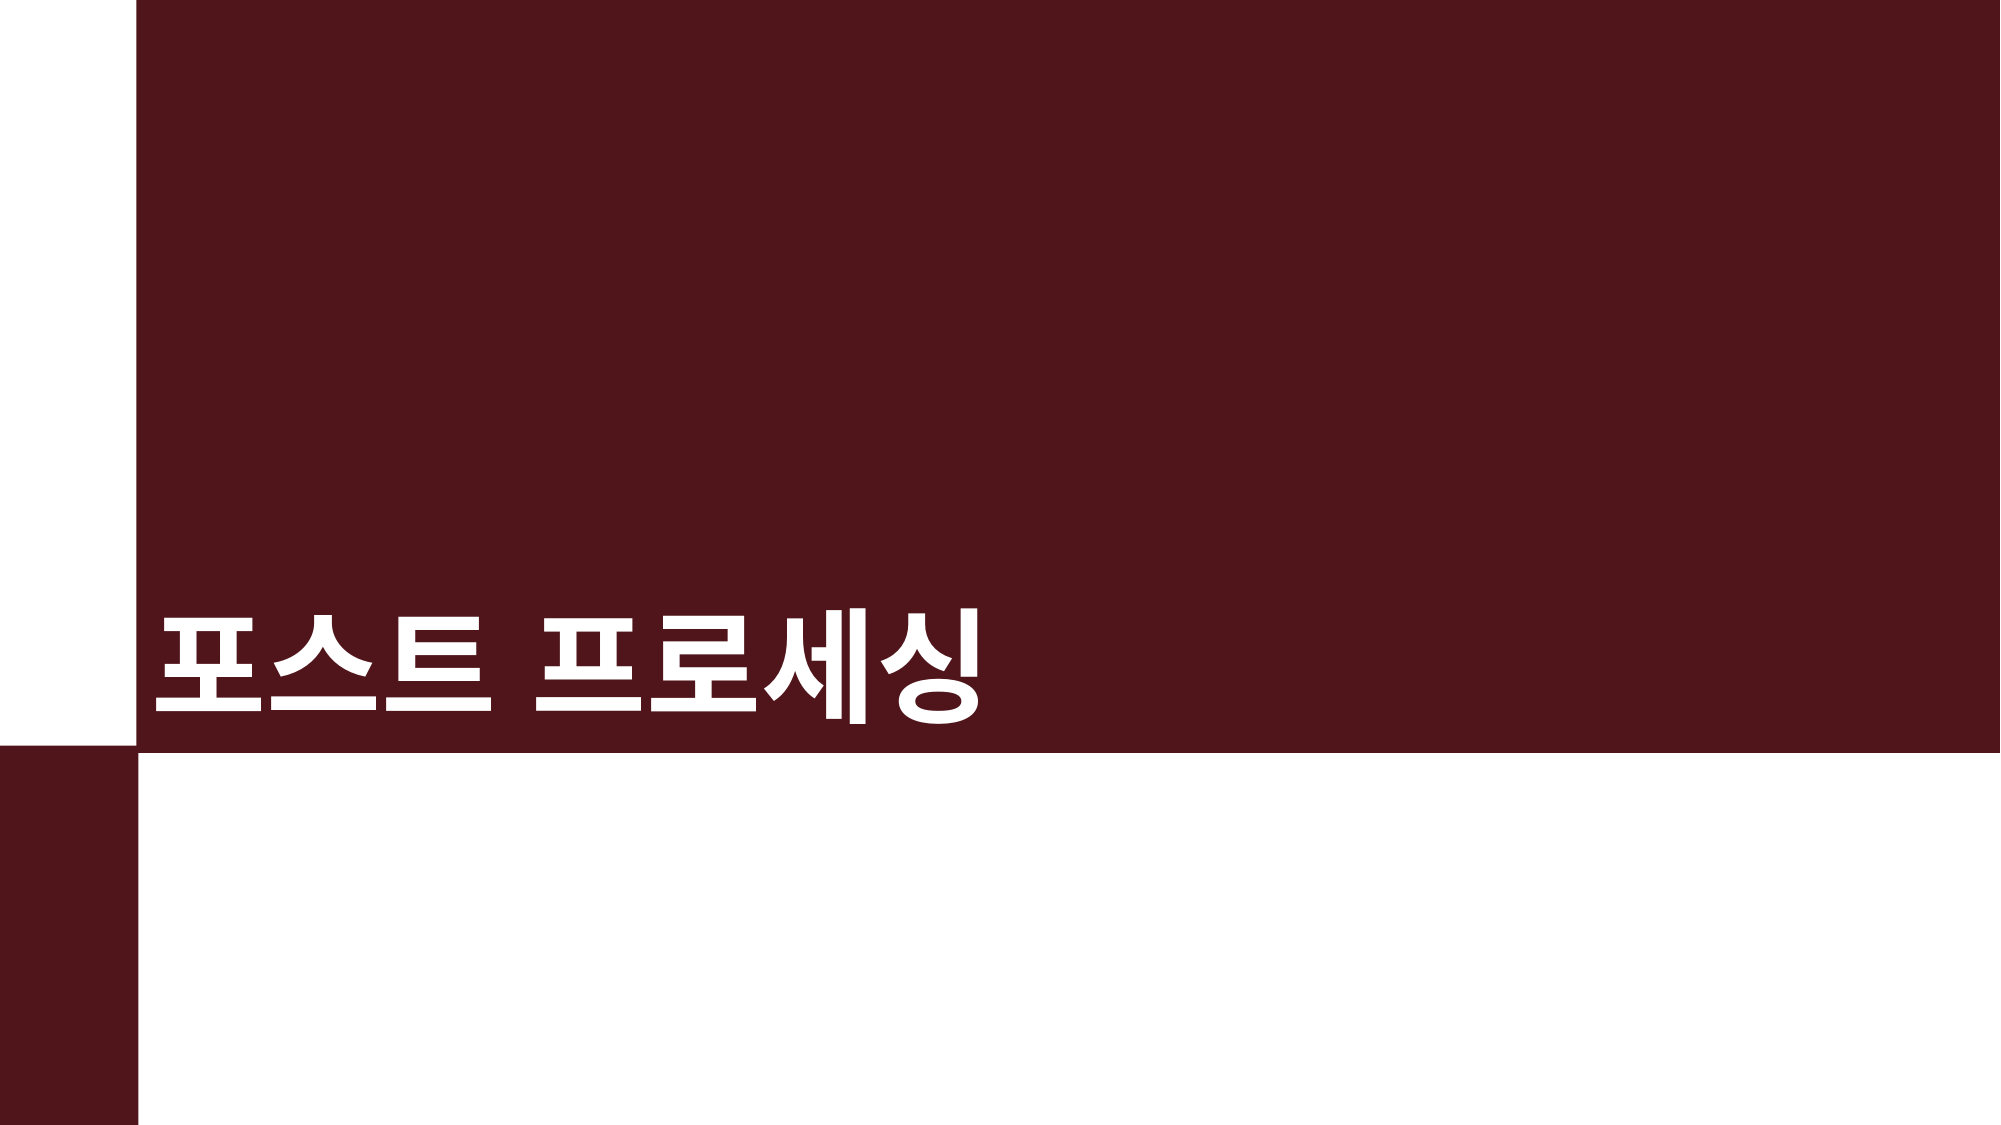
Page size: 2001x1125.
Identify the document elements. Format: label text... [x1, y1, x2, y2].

title 포스트 프로세싱 [136, 280, 1982, 749]
